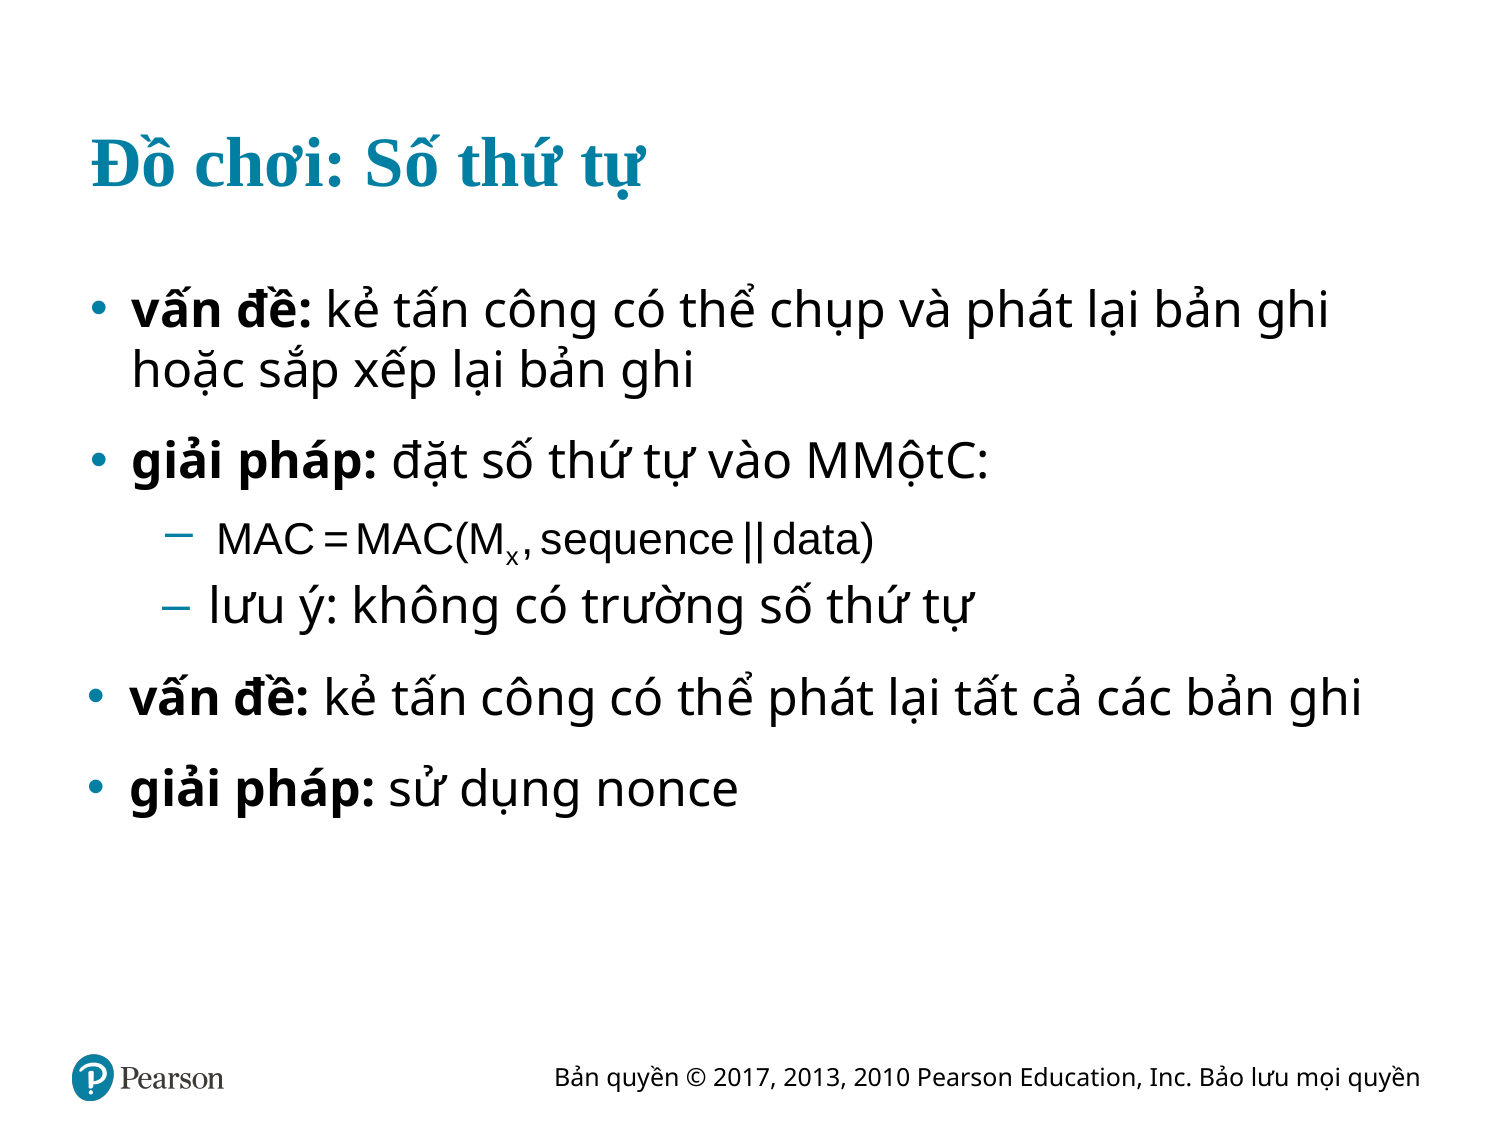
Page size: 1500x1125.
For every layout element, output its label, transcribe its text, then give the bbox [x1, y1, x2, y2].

title Đồ chơi: Số thứ tự [75, 0, 1425, 216]
list lưu ý: không có trường số thứ tự vấn đề: kẻ tấn công có thể phát lại tất cả các bản ghi giải pháp: sử dụng nonce [72, 558, 1423, 914]
list vấn đề: kẻ tấn công có thể chụp và phát lại bản ghi hoặc sắp xếp lại bản ghi giải pháp: đặt số thứ tự vào M Một C: [75, 262, 1425, 931]
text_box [212, 509, 881, 577]
picture [72, 1087, 83, 1101]
picture [72, 1054, 88, 1070]
picture [80, 1063, 106, 1088]
picture [98, 1054, 224, 1101]
